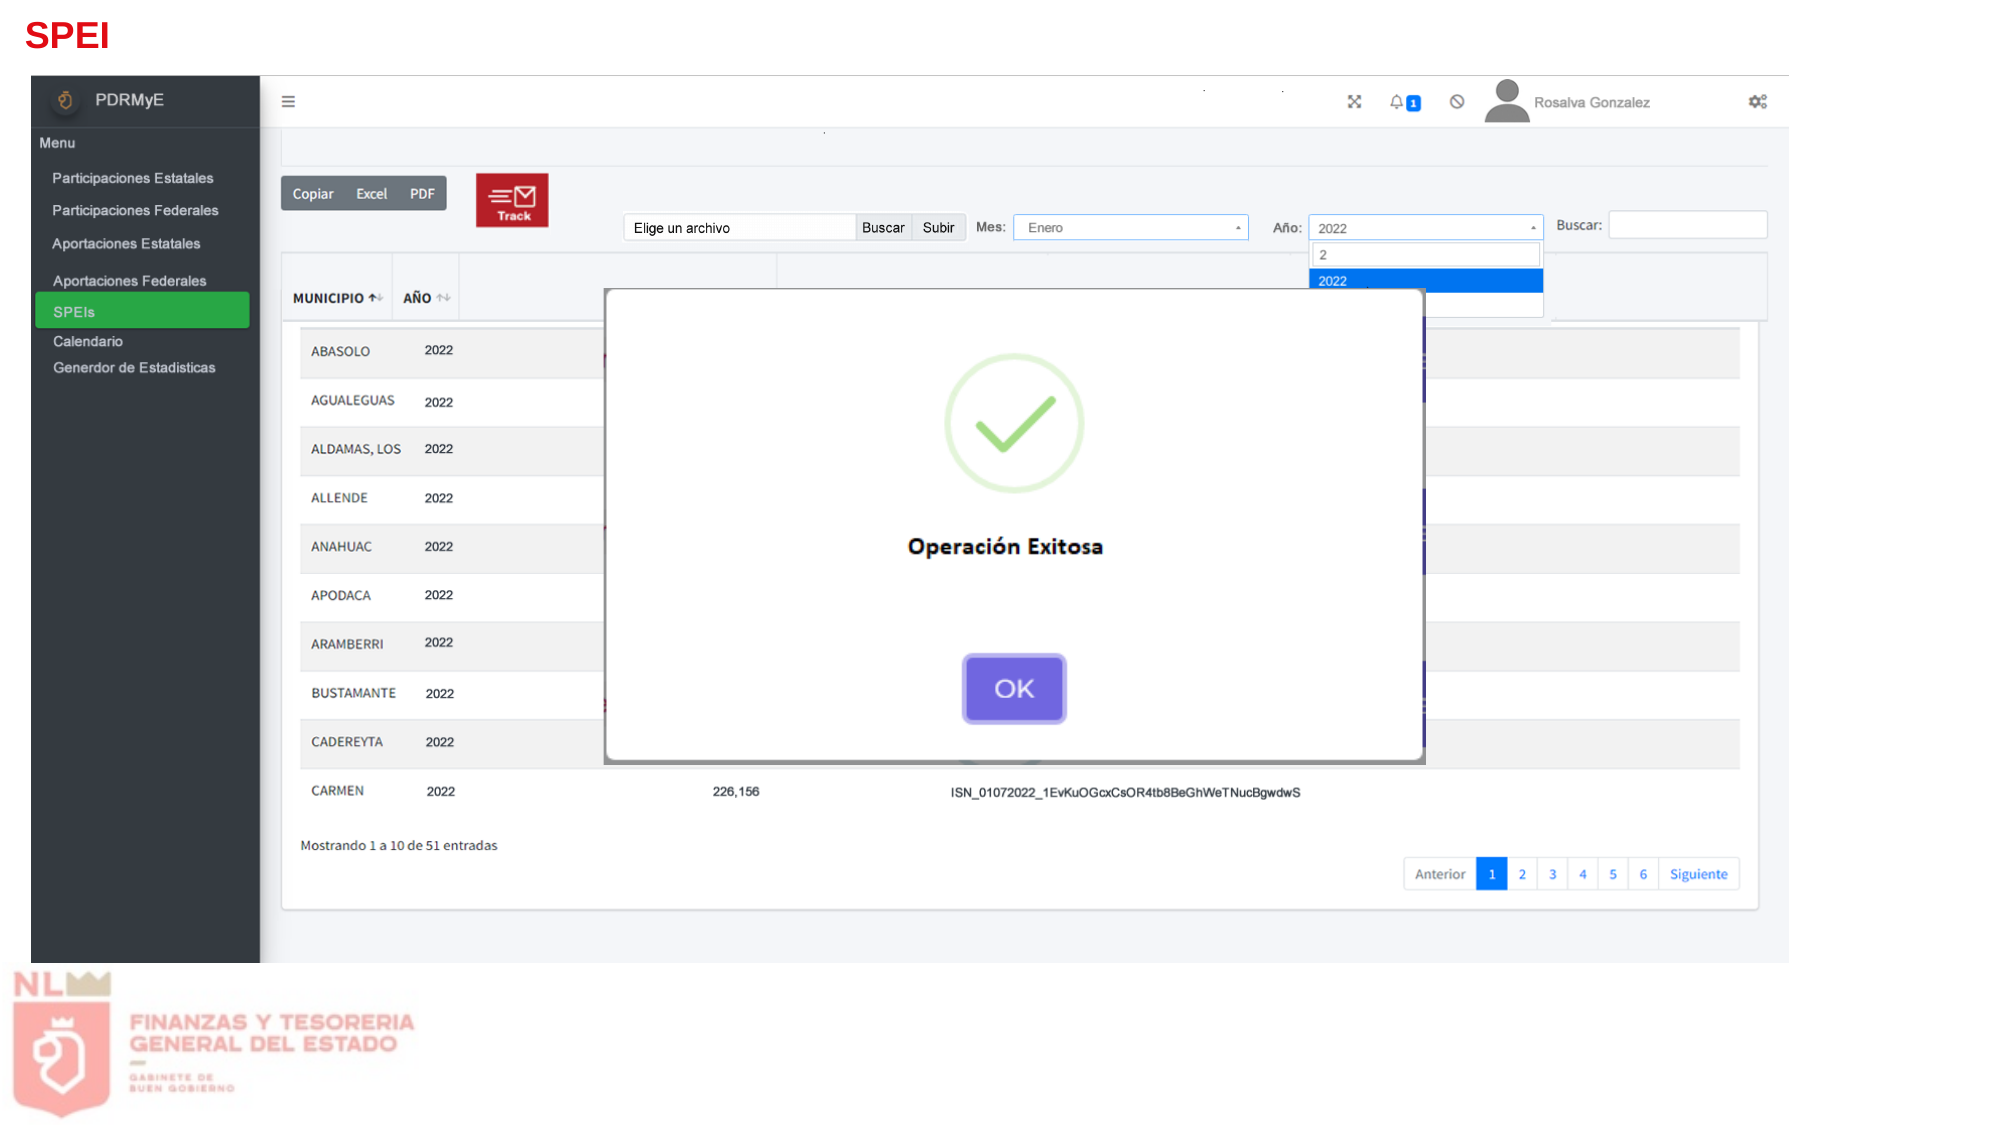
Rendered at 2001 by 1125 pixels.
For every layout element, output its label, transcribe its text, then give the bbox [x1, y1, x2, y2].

text_box [2, 961, 420, 1125]
text_box SPEI [10, 3, 126, 64]
picture [31, 75, 1789, 963]
